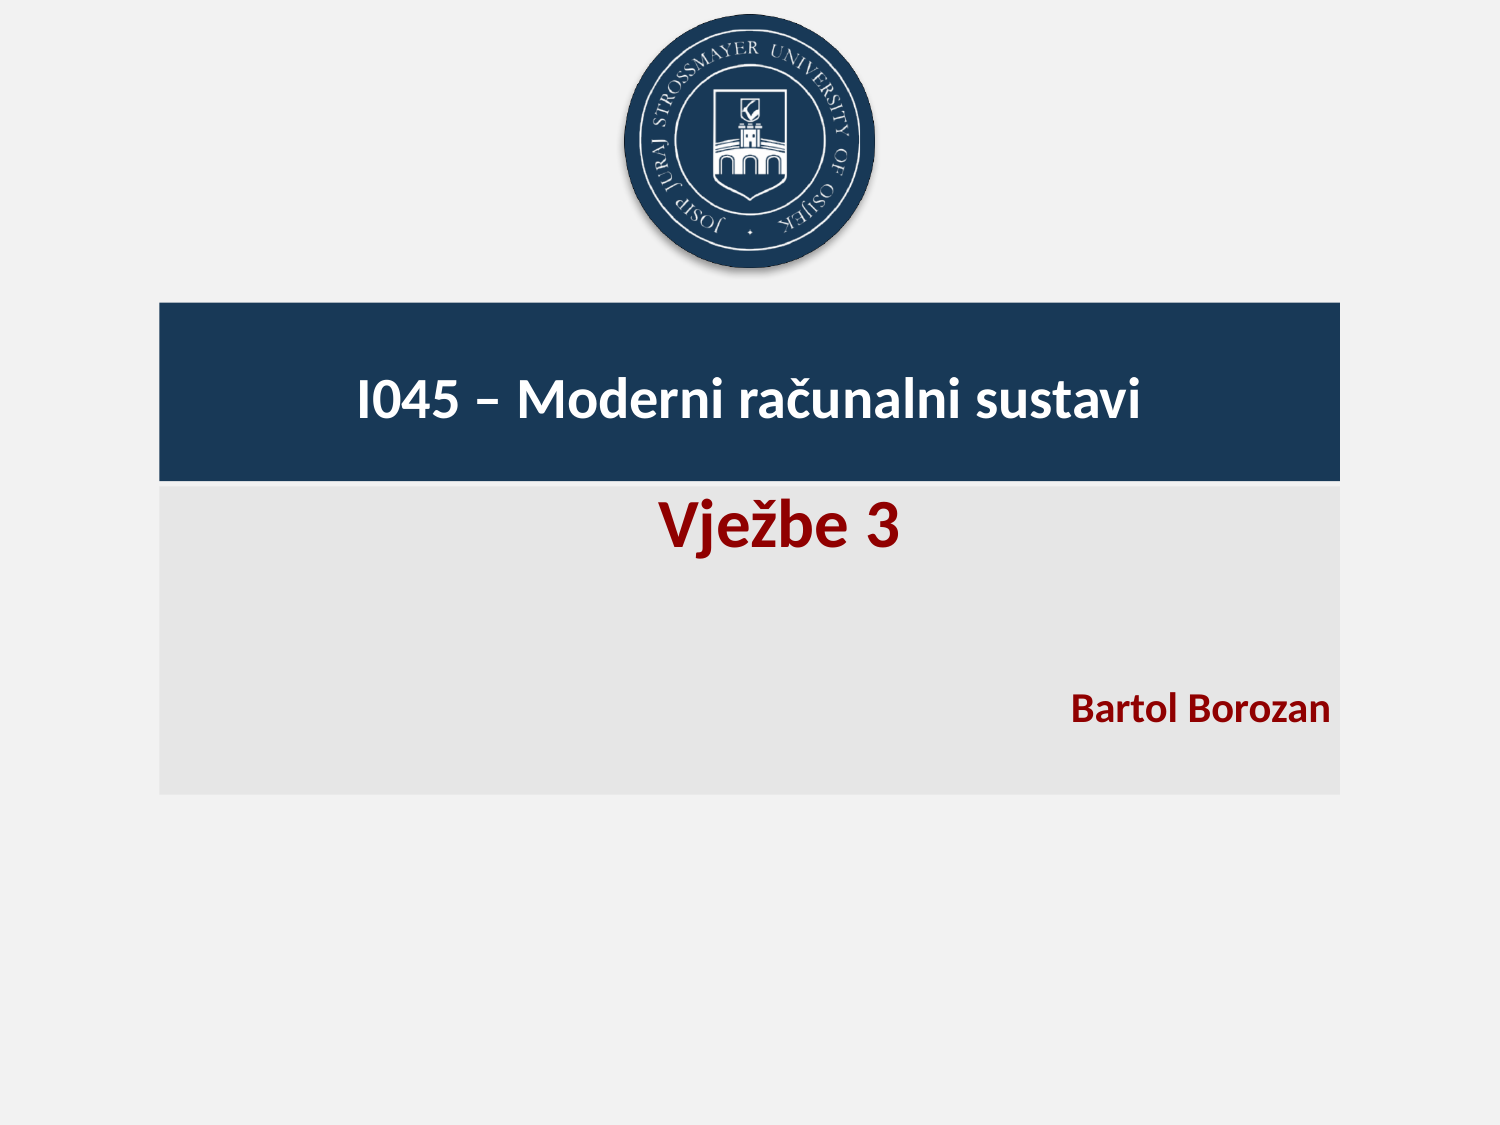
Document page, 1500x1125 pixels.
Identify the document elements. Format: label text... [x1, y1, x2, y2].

title I045 – Moderni računalni sustavi [176, 352, 1323, 446]
picture [624, 14, 875, 268]
subtitle Vježbe 3 Bartol Borozan [212, 471, 1347, 739]
